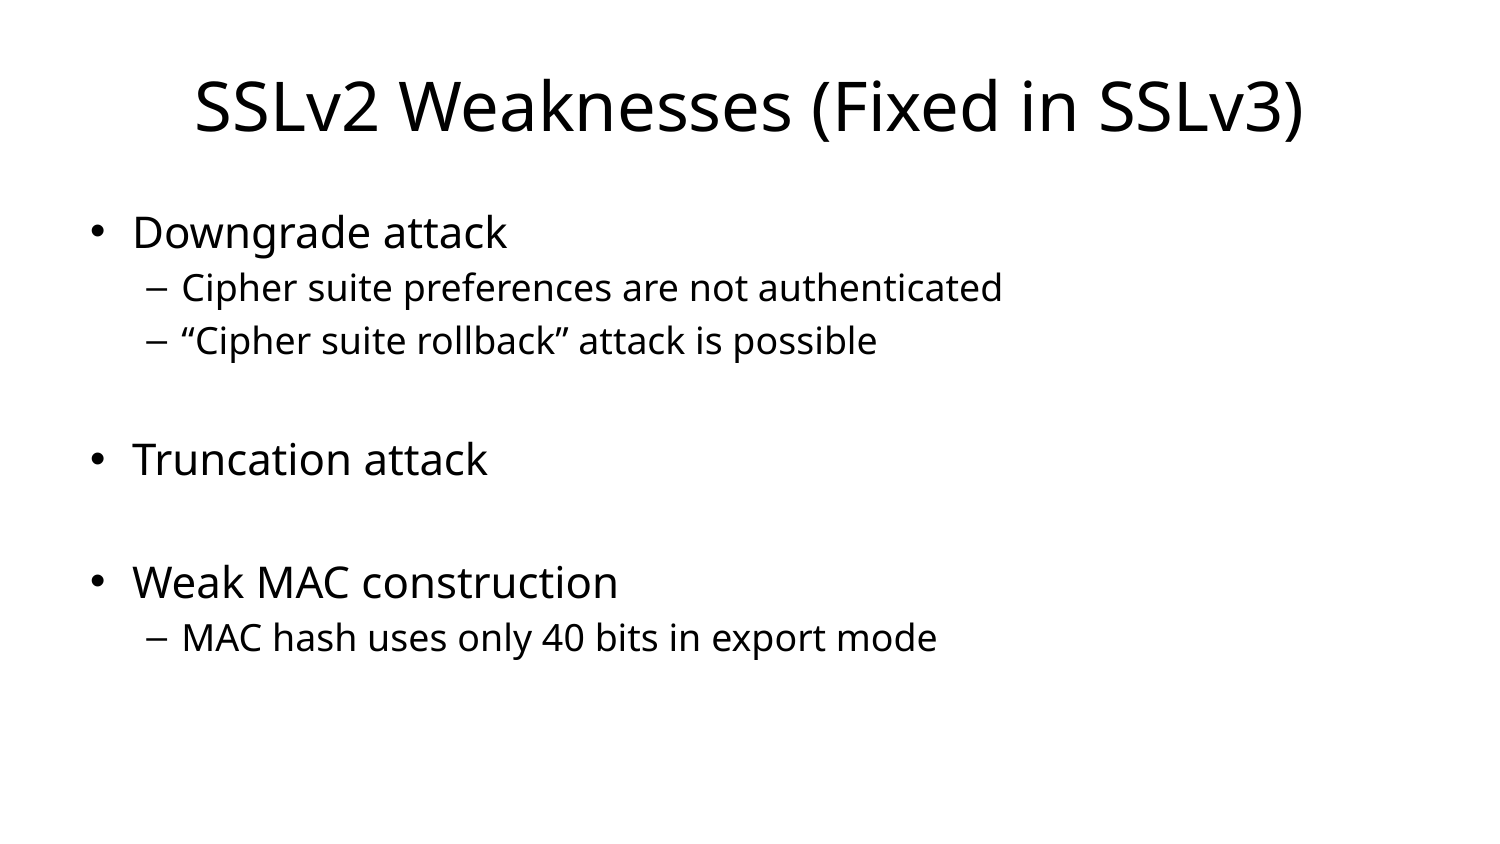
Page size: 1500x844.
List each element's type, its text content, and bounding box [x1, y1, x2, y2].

list Downgrade attack Cipher suite preferences are not authenticated “Cipher suite rollback” attack is possible Truncation attack Weak MAC construction MAC hash uses only 40 bits in export mode [75, 196, 1425, 754]
title SSLv2 Weaknesses (Fixed in SSLv3) [75, 33, 1425, 175]
